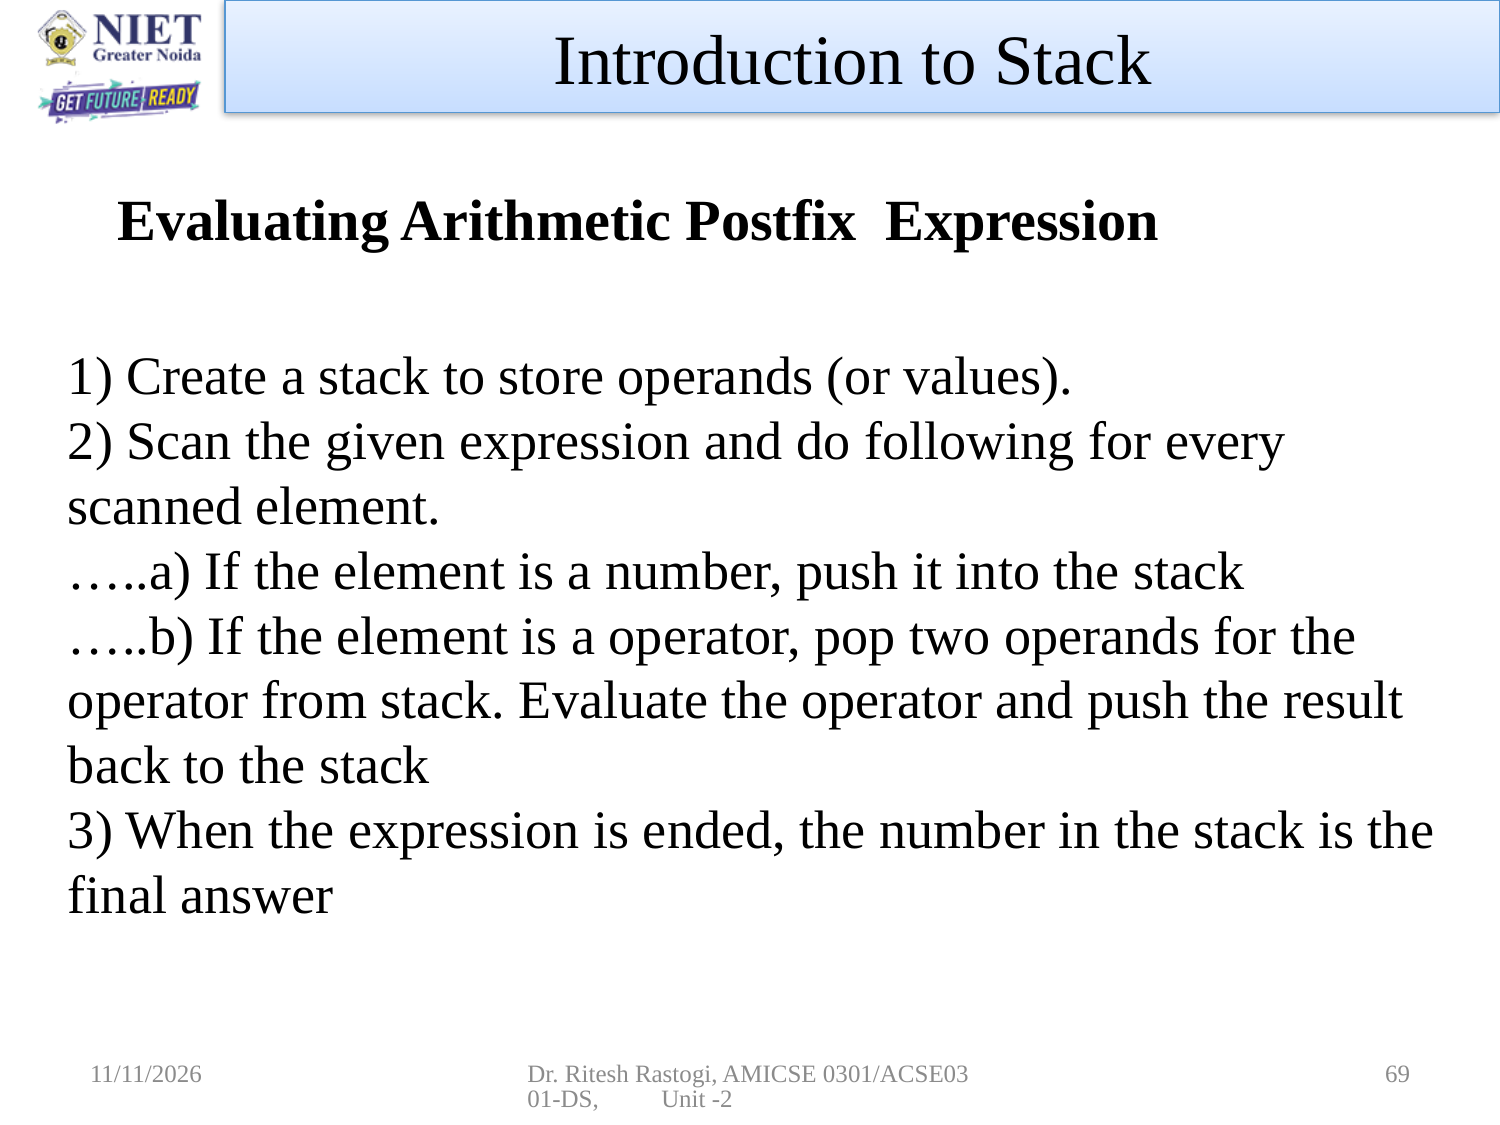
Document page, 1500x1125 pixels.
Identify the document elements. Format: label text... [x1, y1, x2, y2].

text_box Introduction to Stack [238, 0, 1500, 113]
footer Dr. Ritesh Rastogi, AMICSE 0301/ACSE0301-DS, Unit -2 [512, 1042, 988, 1103]
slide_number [75, 1042, 425, 1103]
text_box 1) Create a stack to store operands (or values). 2) Scan the given expression and do following for every scanned element. …..a) If the element is a number, push it into the stack …..b) If the element is a operator, pop two operands for the operator from stack. Evaluate the operator and push the result back to the stack 3) When the expression is ended, the number in the stack is the final answer [53, 332, 1483, 933]
picture [0, 0, 238, 135]
title Evaluating Arithmetic Postfix Expression [26, 120, 1250, 300]
slide_number 69 [1074, 1042, 1425, 1103]
